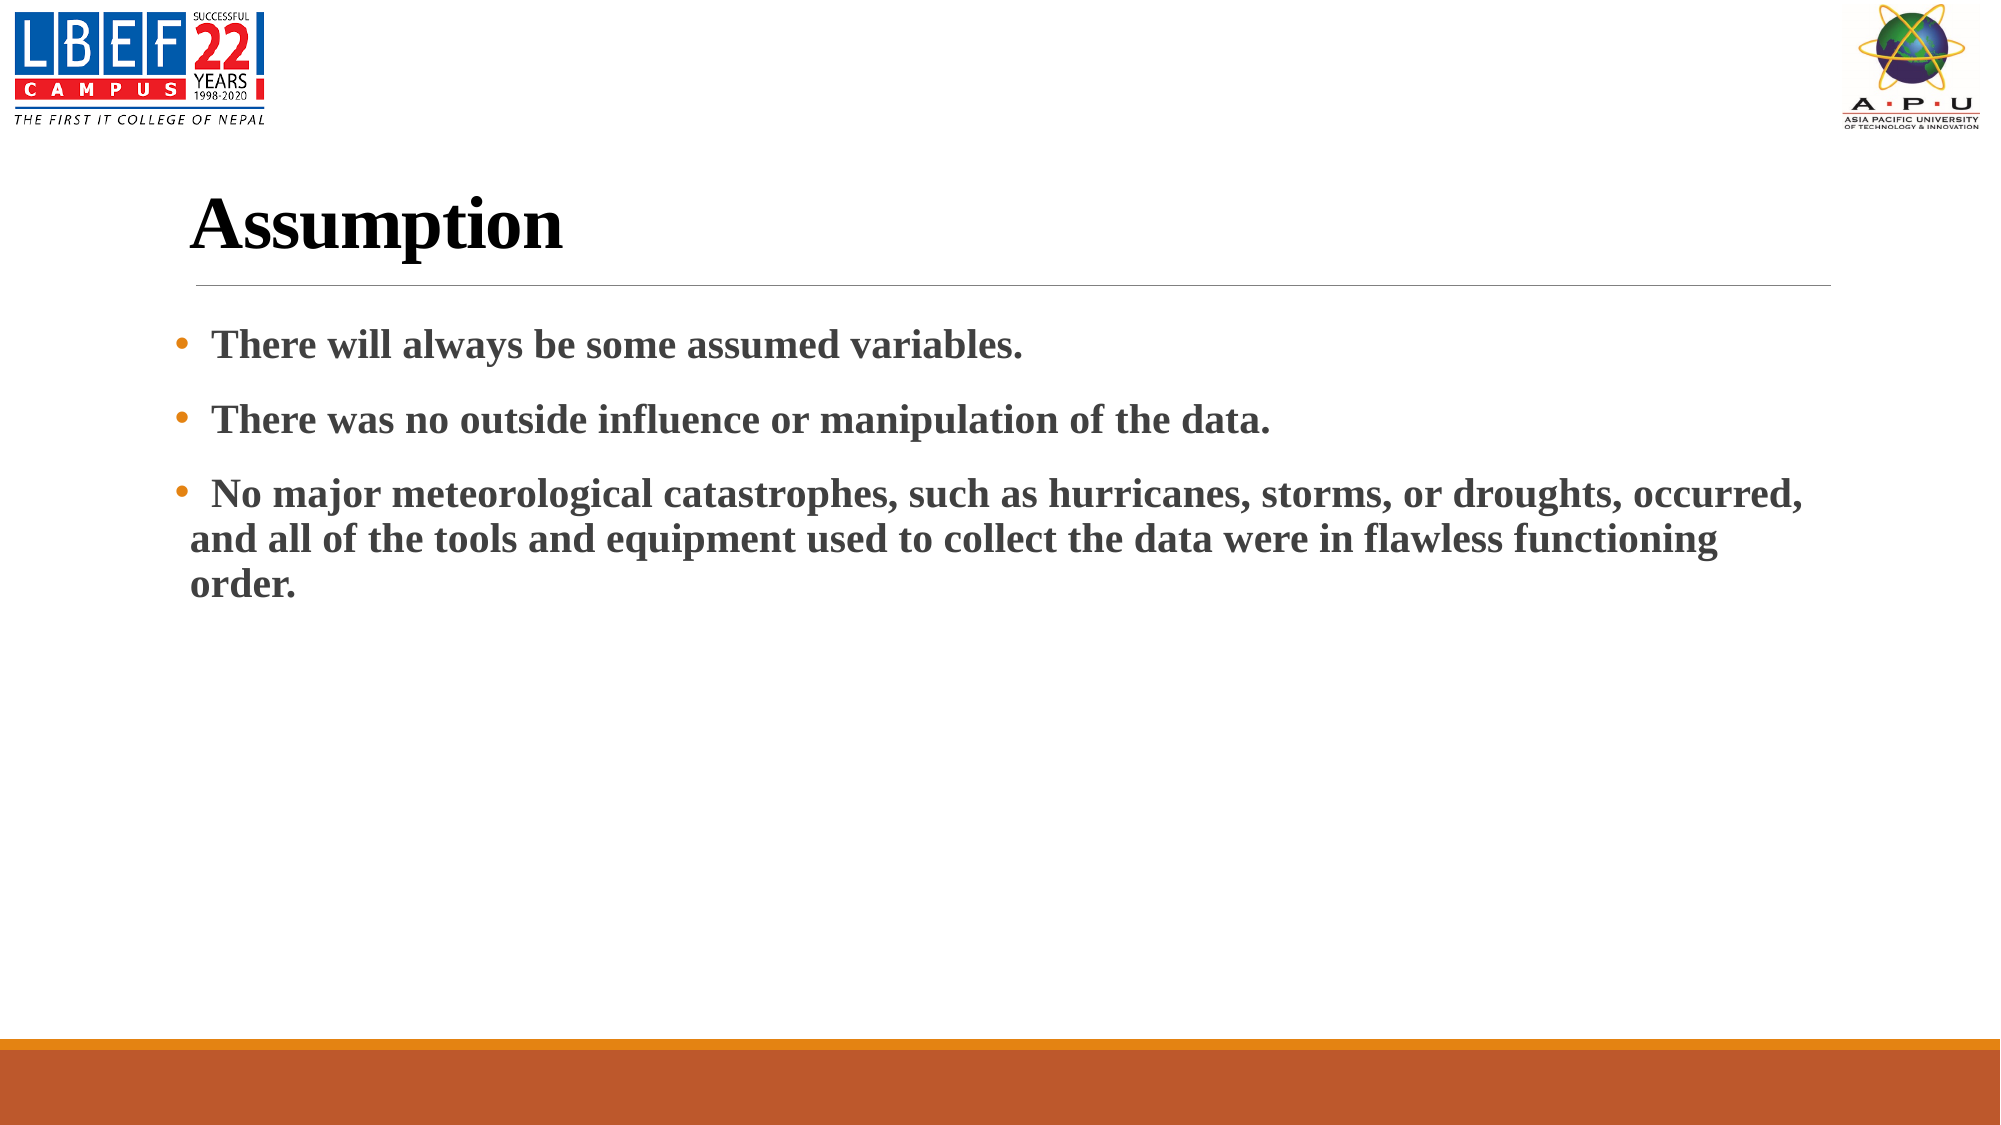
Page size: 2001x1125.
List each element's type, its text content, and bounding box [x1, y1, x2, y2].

picture [3, 0, 275, 133]
title Assumption [174, 158, 1825, 272]
picture [1841, 4, 1981, 129]
list There will always be some assumed variables. There was no outside influence or manipulation of the data. No major meteorological catastrophes, such as hurricanes, storms, or droughts, occurred, and all of the tools and equipment used to collect the data were in flawless functioning order. [174, 315, 1825, 976]
